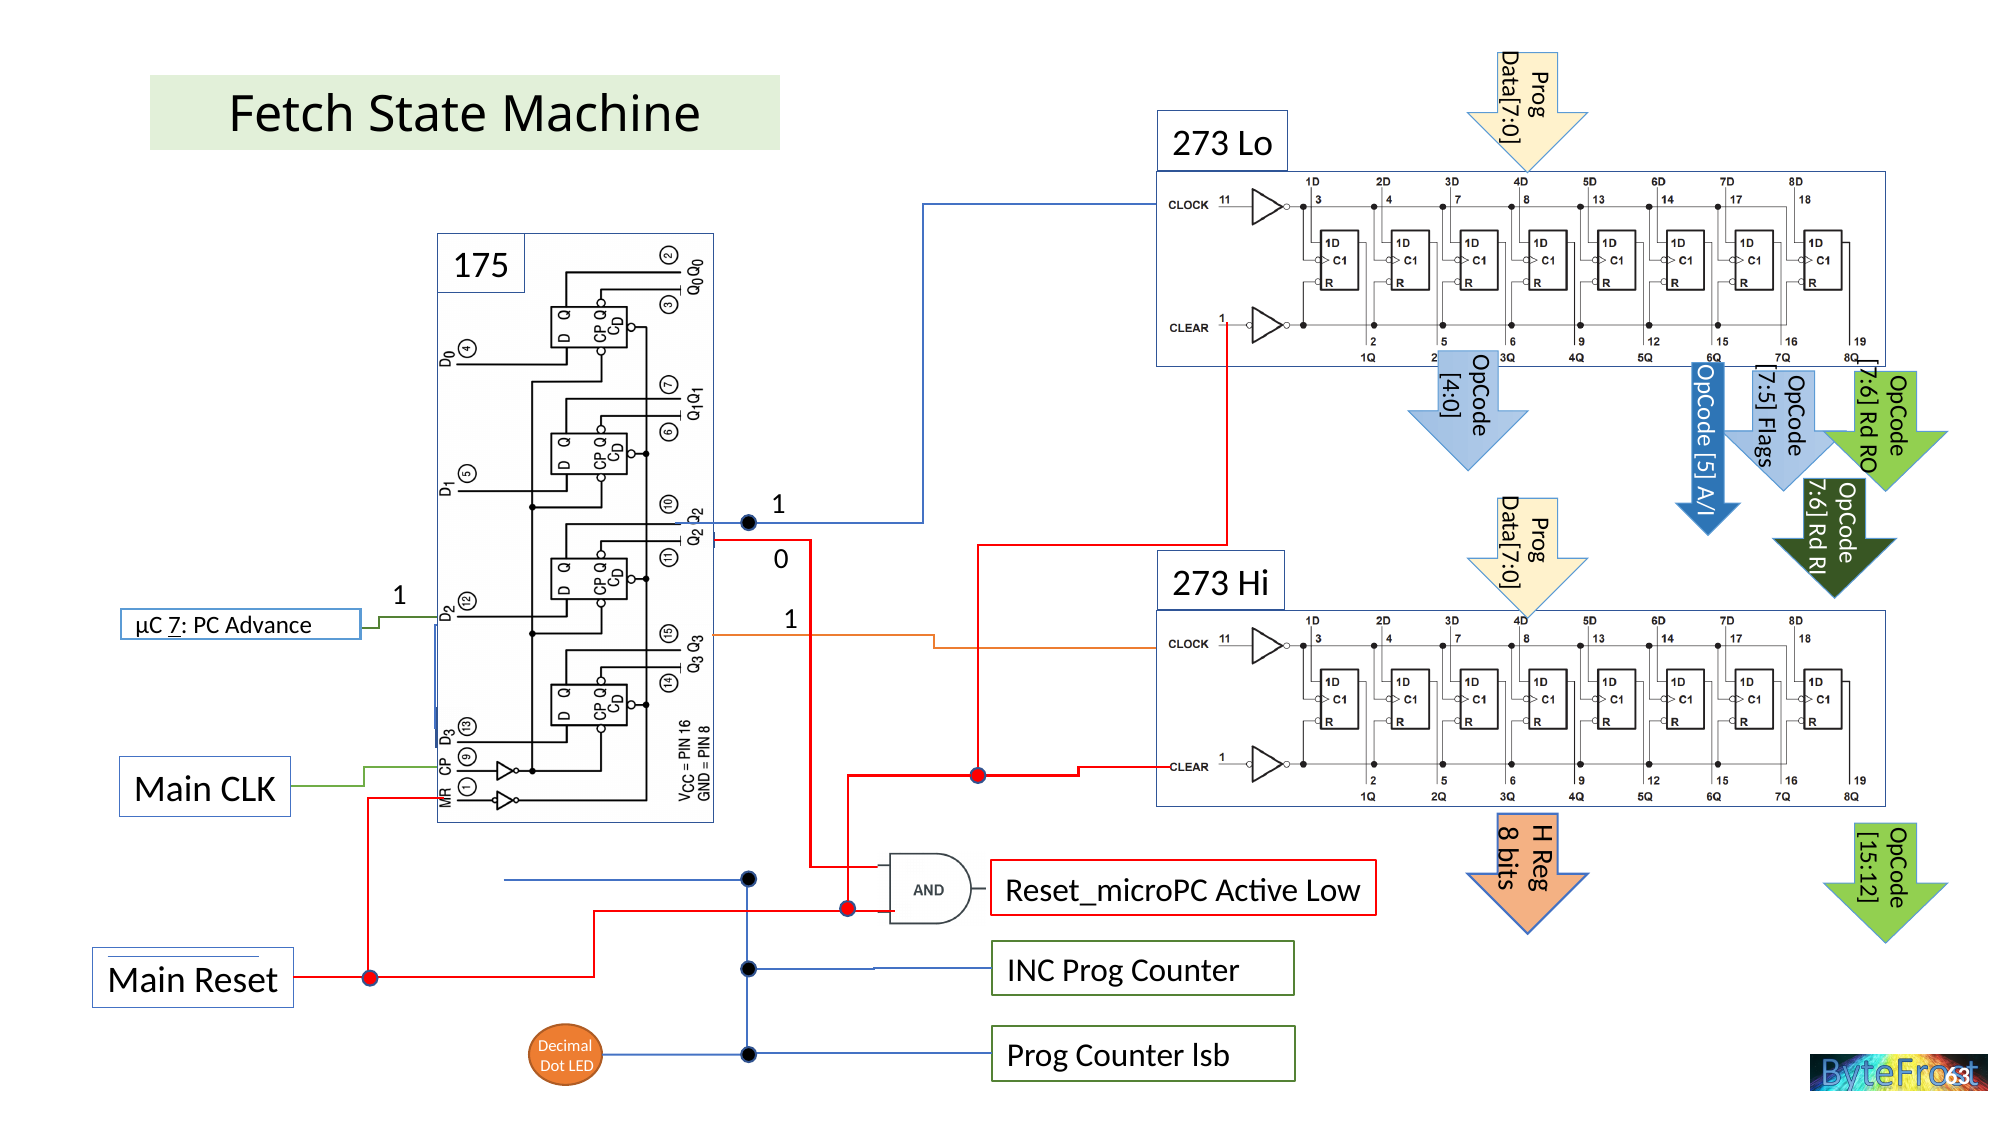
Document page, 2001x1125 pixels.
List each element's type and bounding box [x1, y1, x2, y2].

picture [877, 851, 986, 927]
text_box [1465, 812, 1591, 936]
text_box [1535, 1044, 1986, 1105]
title [150, 75, 780, 150]
text_box [1822, 822, 1949, 944]
text_box [91, 52, 1949, 1086]
text_box [119, 756, 291, 817]
picture [1810, 1054, 1988, 1091]
